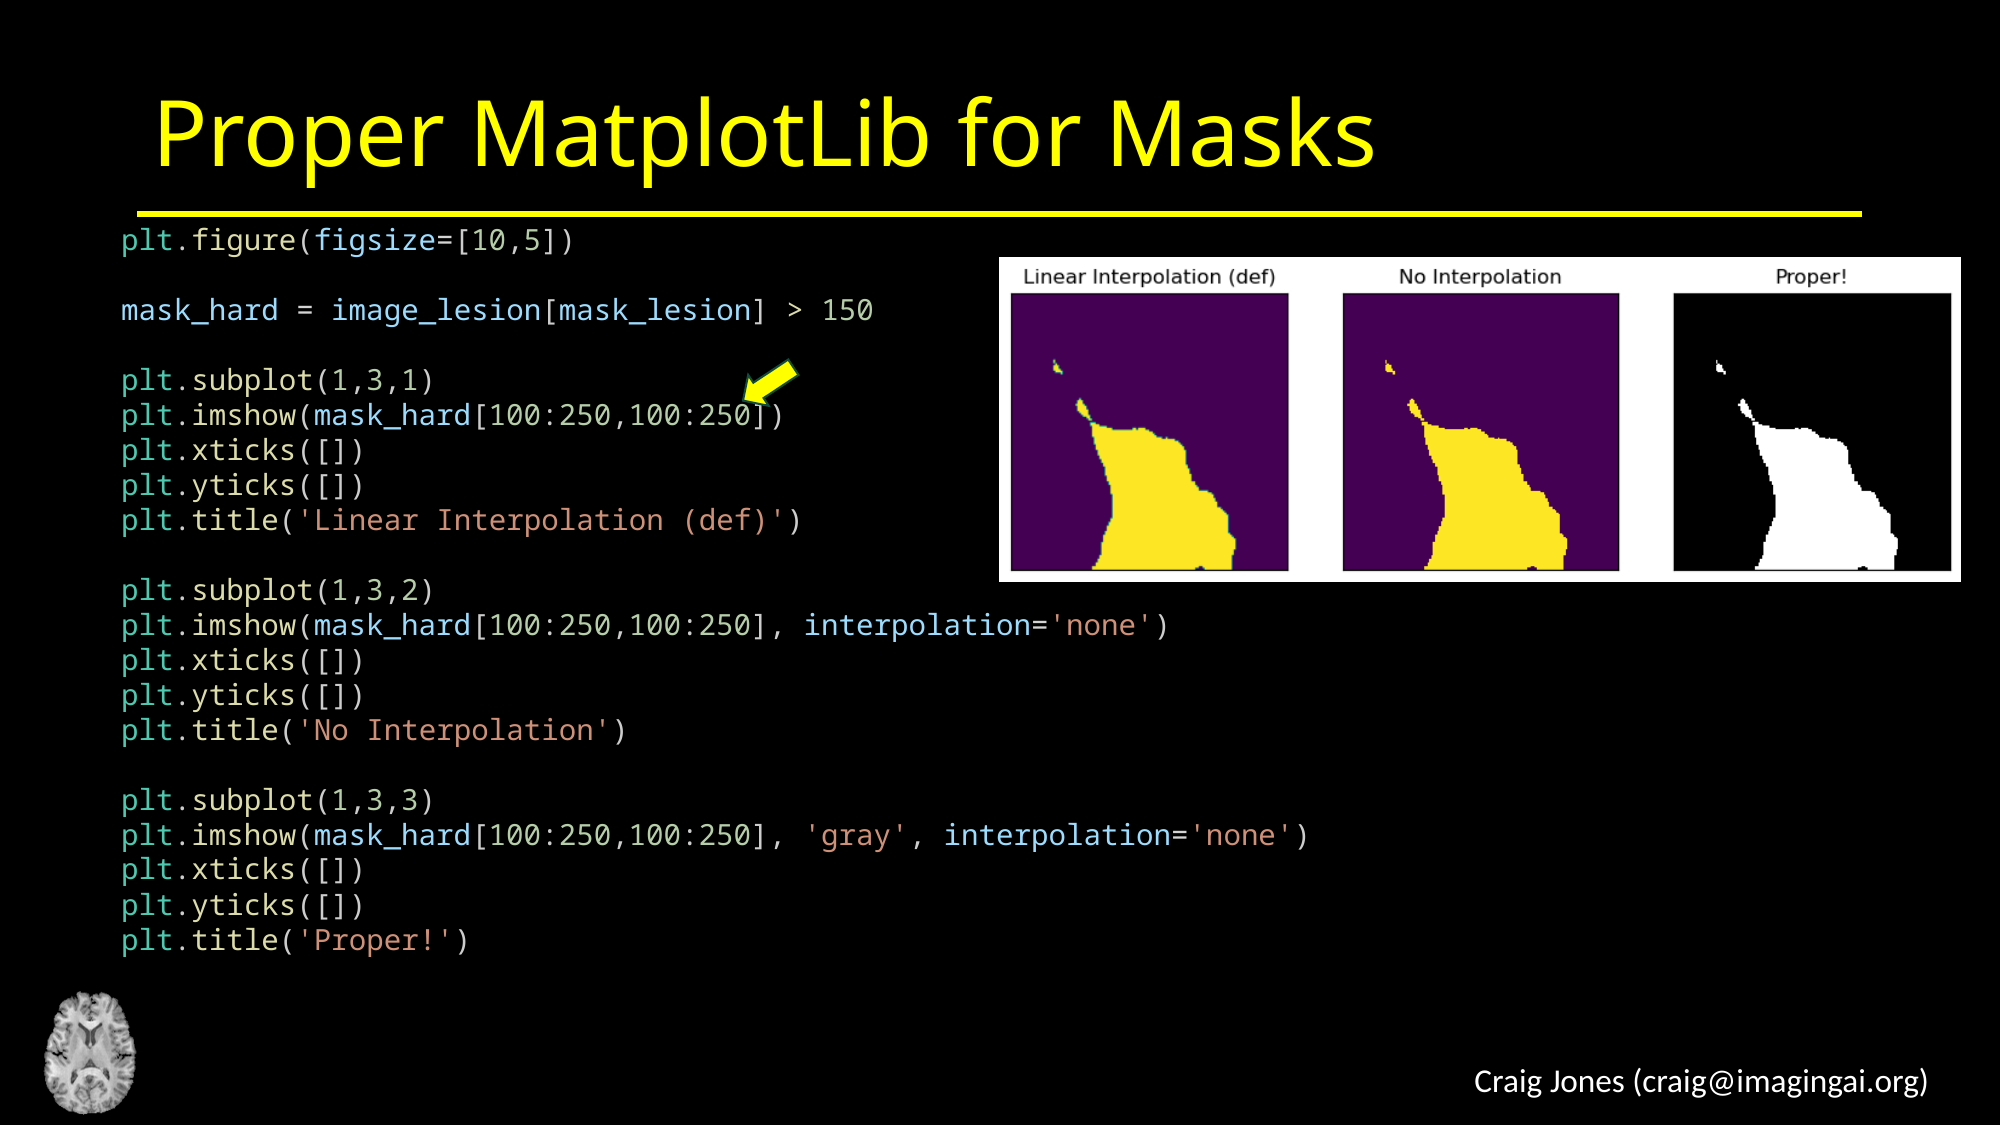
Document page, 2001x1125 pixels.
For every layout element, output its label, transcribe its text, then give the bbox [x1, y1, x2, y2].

picture [999, 257, 1961, 582]
text_box [741, 358, 800, 408]
picture [40, 991, 138, 1115]
title Proper MatplotLib for Masks [137, 59, 1863, 215]
text_box plt.figure(figsize=[10,5]) mask_hard = image_lesion[mask_lesion] > 150 plt.subplot(1,3,1) plt.imshow(mask_hard[100:250,100:250]) plt.xticks([]) plt.yticks([]) plt.title('Linear Interpolation (def)') plt.subplot(1,3,2) plt.imshow(mask_hard[100:250,100:250], interpolation='none') plt.xticks([]) plt.yticks([]) plt.title('No Interpolation') plt.subplot(1,3,3) plt.imshow(mask_hard[100:250,100:250], 'gray', interpolation='none') plt.xticks([]) plt.yticks([]) plt.title('Proper!') [106, 214, 1626, 1034]
